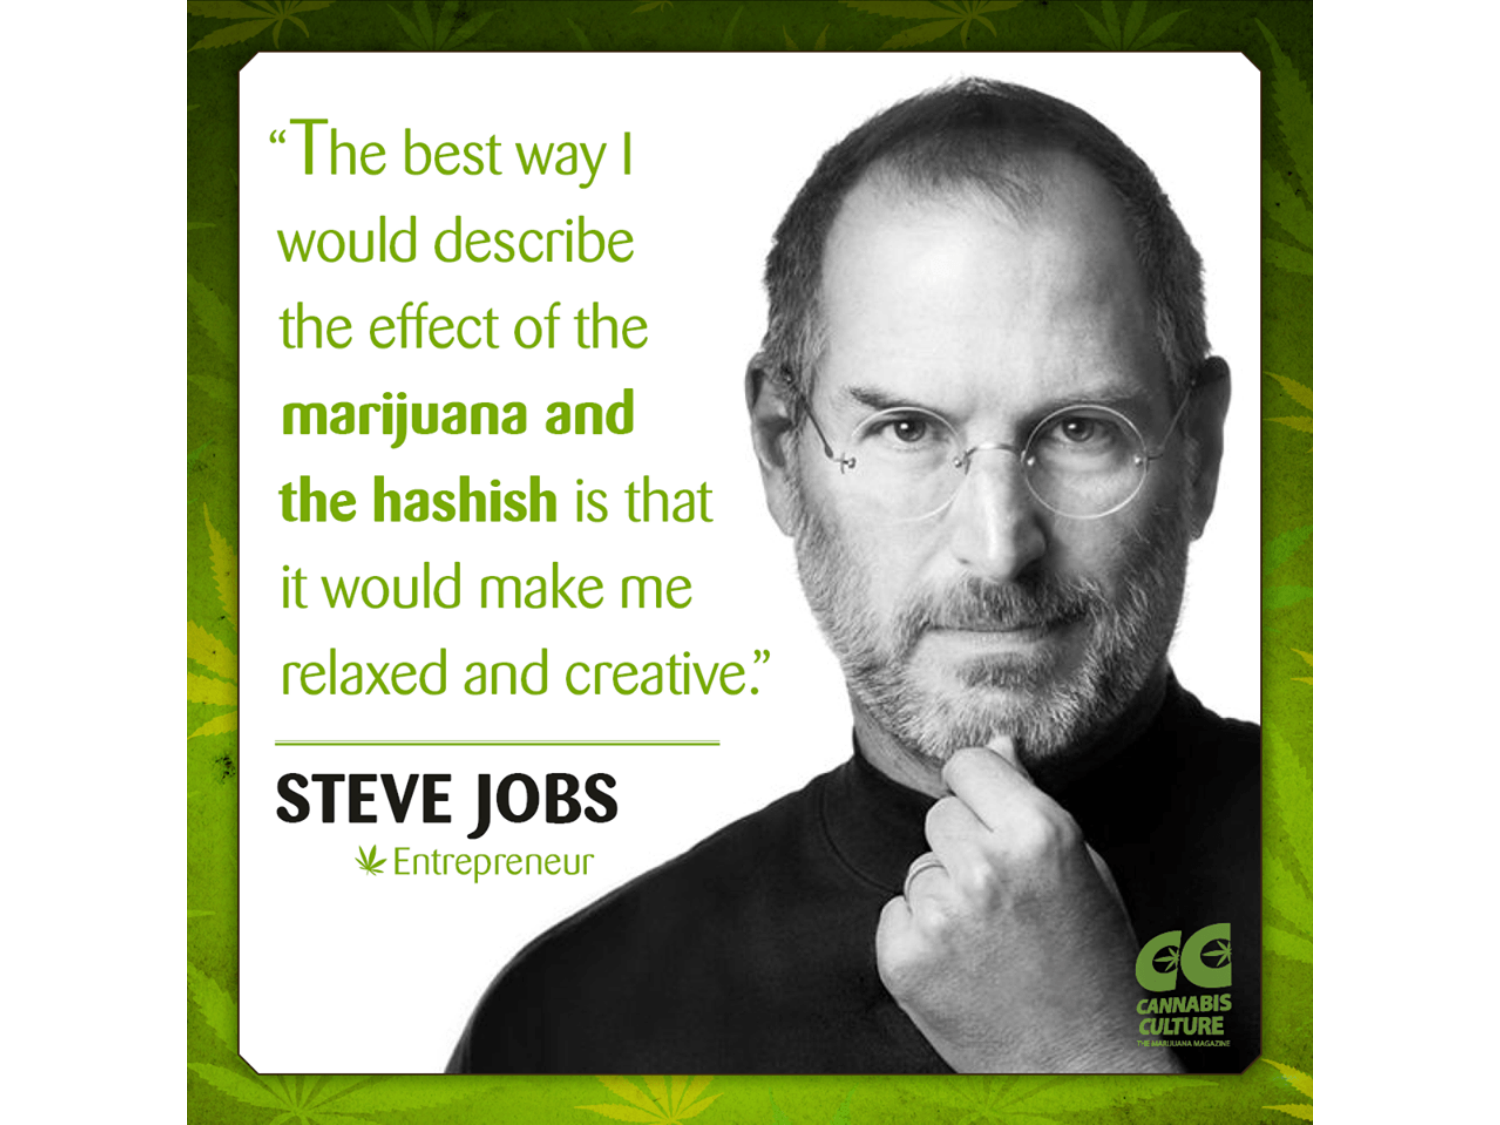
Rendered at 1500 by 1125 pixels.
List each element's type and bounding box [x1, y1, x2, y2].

picture [187, 0, 1313, 1125]
